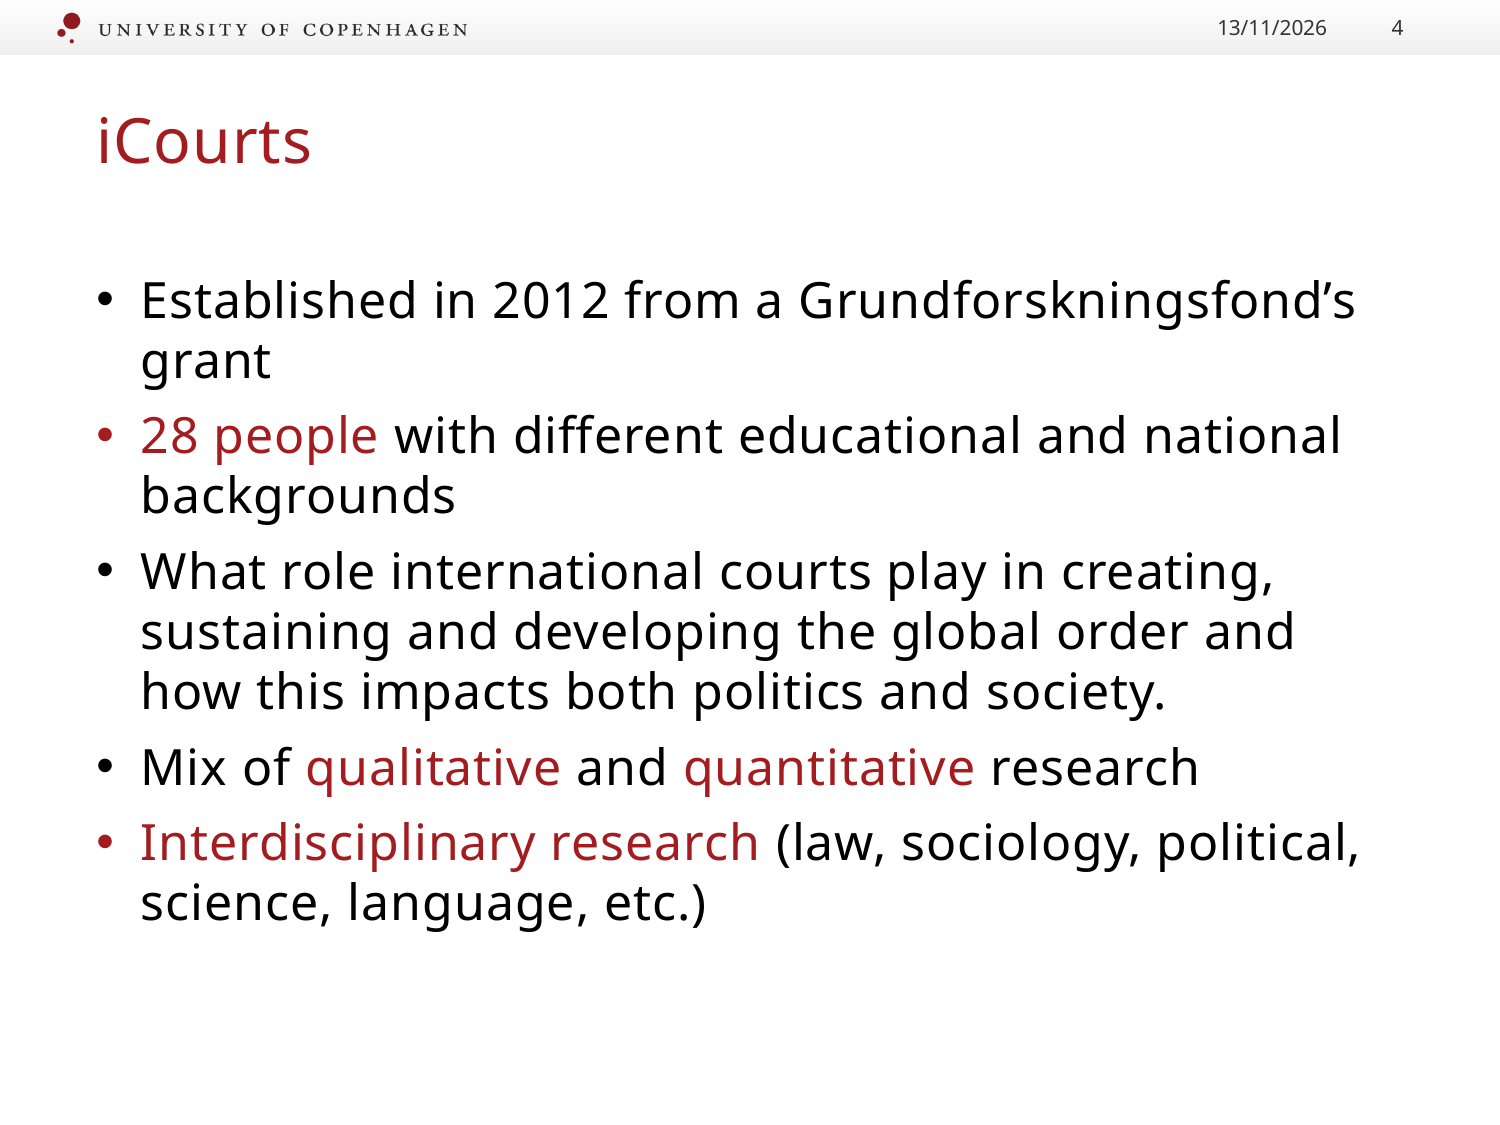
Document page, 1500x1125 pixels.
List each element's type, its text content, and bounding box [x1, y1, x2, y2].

picture [92, 15, 475, 42]
list Established in 2012 from a Grundforskningsfond’s grant 28 people with different educational and national backgrounds What role international courts play in creating, sustaining and developing the global order and how this impacts both politics and society. Mix of qualitative and quantitative research Interdisciplinary research (law, sociology, political, science, language, etc.) [96, 268, 1404, 1034]
title iCourts [96, 101, 1404, 244]
slide_number 4 [1341, 14, 1404, 43]
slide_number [1193, 14, 1327, 43]
